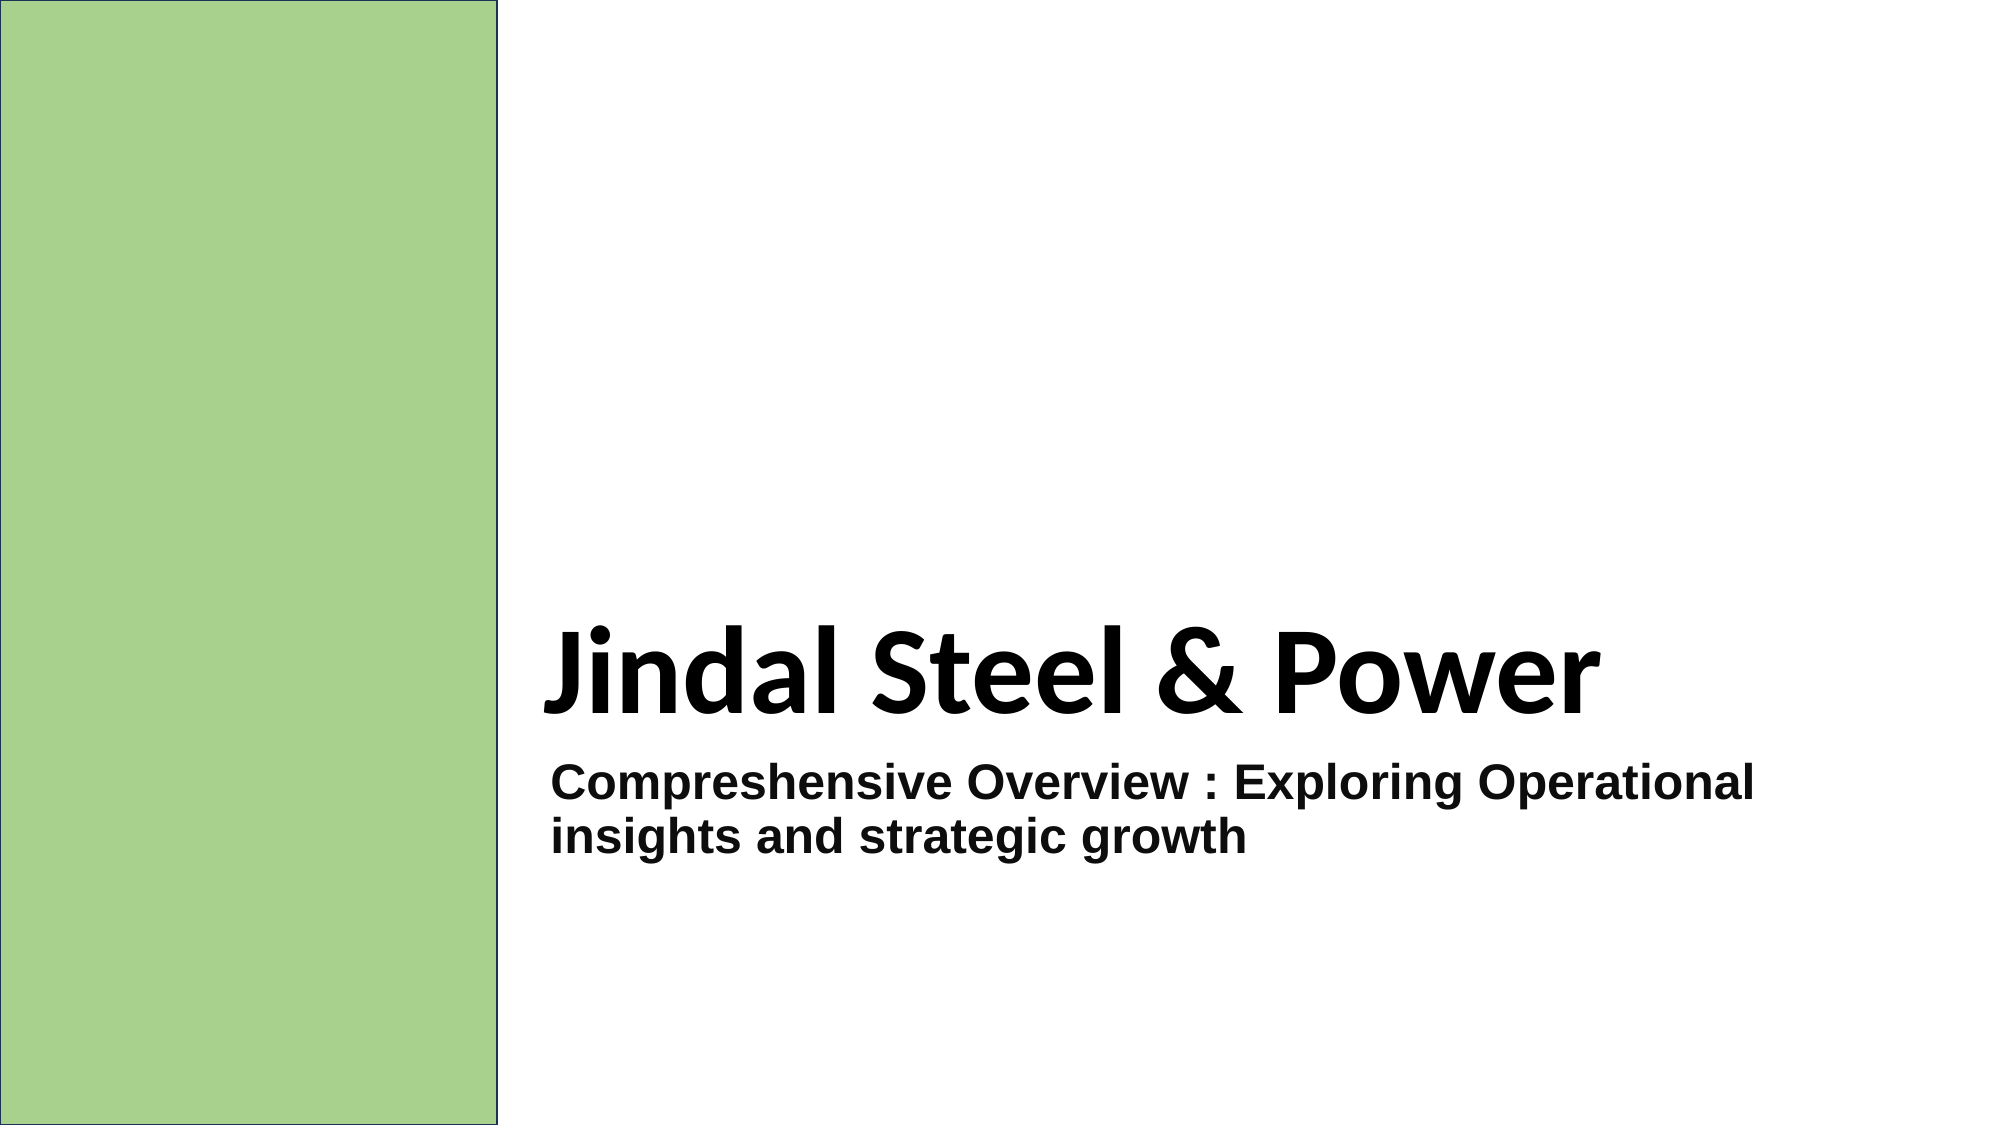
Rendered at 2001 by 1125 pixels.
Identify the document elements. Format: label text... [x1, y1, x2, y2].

title Jindal Steel & Power [136, 280, 1862, 749]
text_box [0, 0, 498, 1125]
list Compreshensive Overview : Exploring Operational insights and strategic growth [535, 748, 1883, 995]
